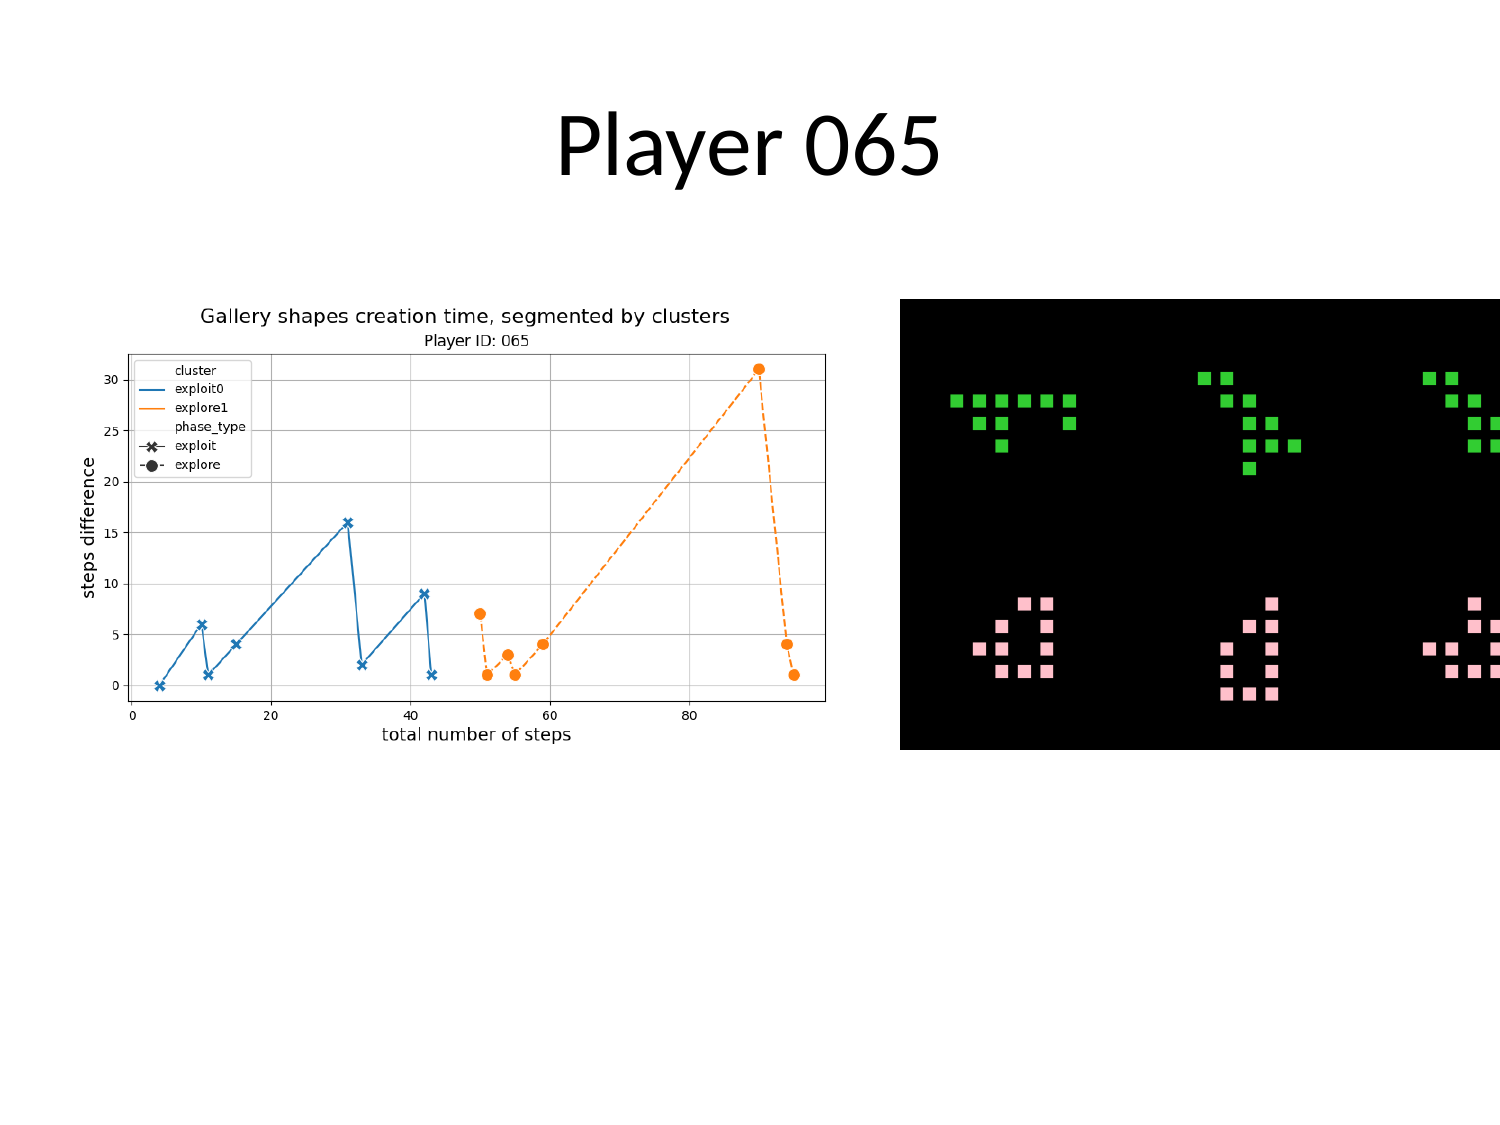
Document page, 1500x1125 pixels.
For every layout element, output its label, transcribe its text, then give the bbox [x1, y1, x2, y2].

picture [14, 299, 1500, 751]
title Player 065 [75, 45, 1425, 233]
